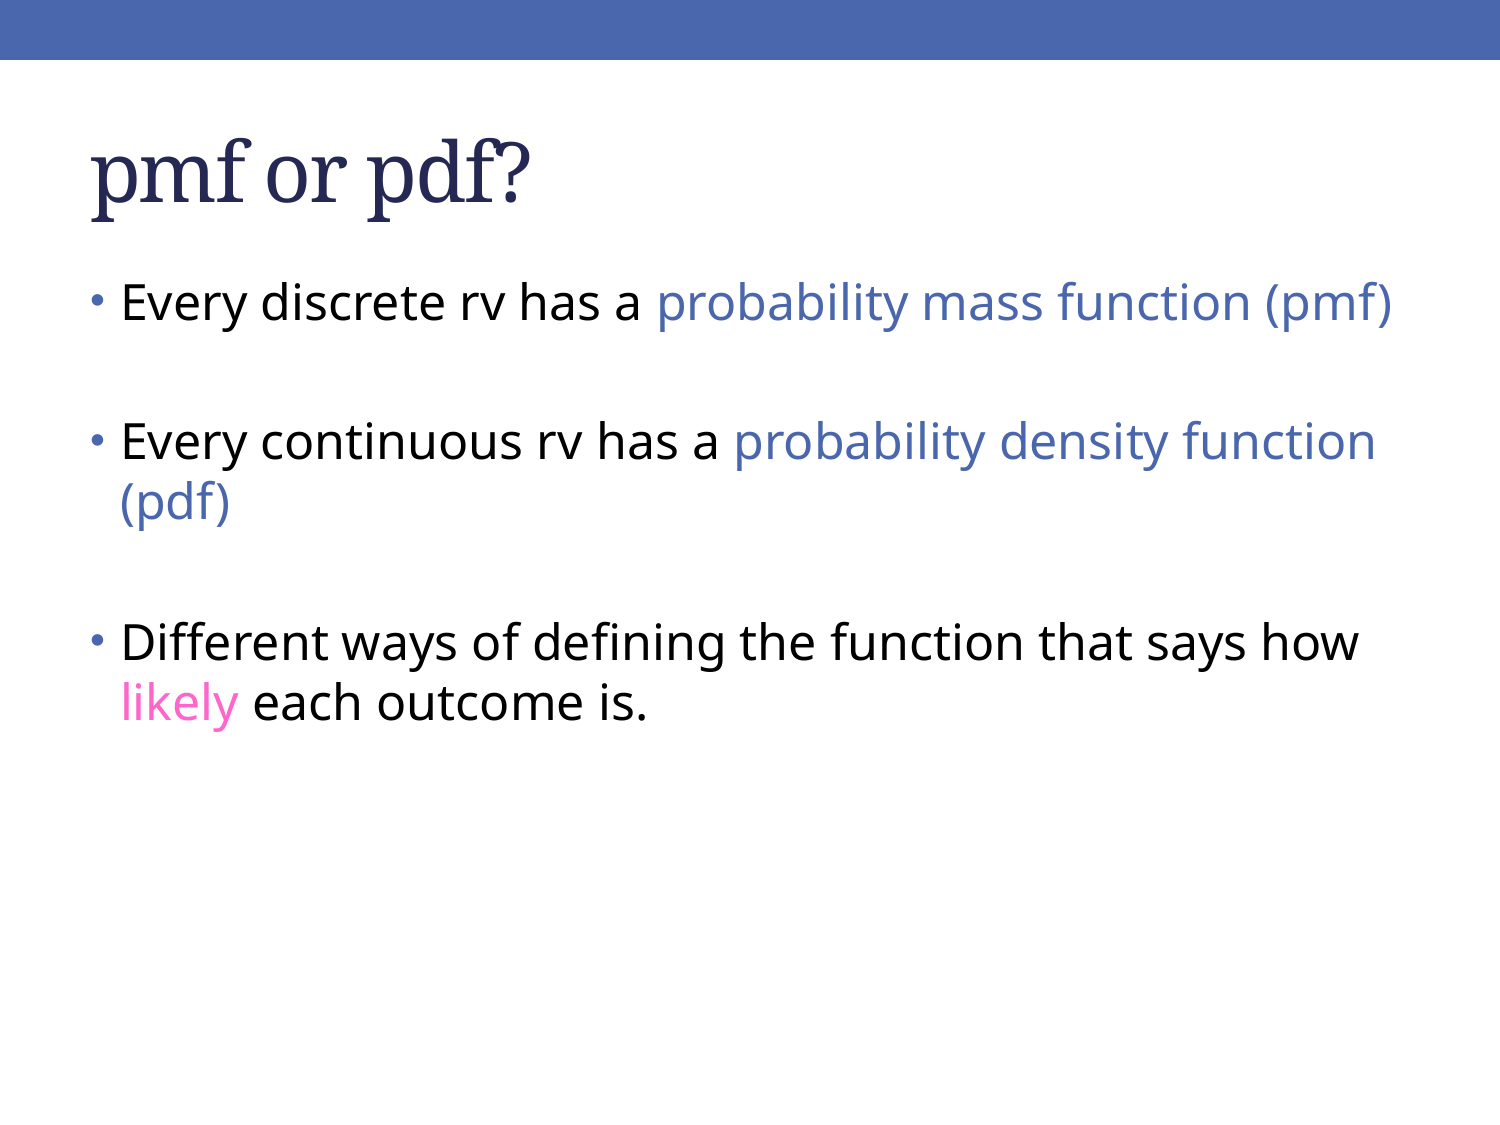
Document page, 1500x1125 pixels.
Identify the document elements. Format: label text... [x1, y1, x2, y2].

list Every discrete rv has a probability mass function (pmf) Every continuous rv has a probability density function (pdf) Different ways of defining the function that says how likely each outcome is. [75, 262, 1425, 1063]
title pmf or pdf? [75, 87, 1425, 250]
